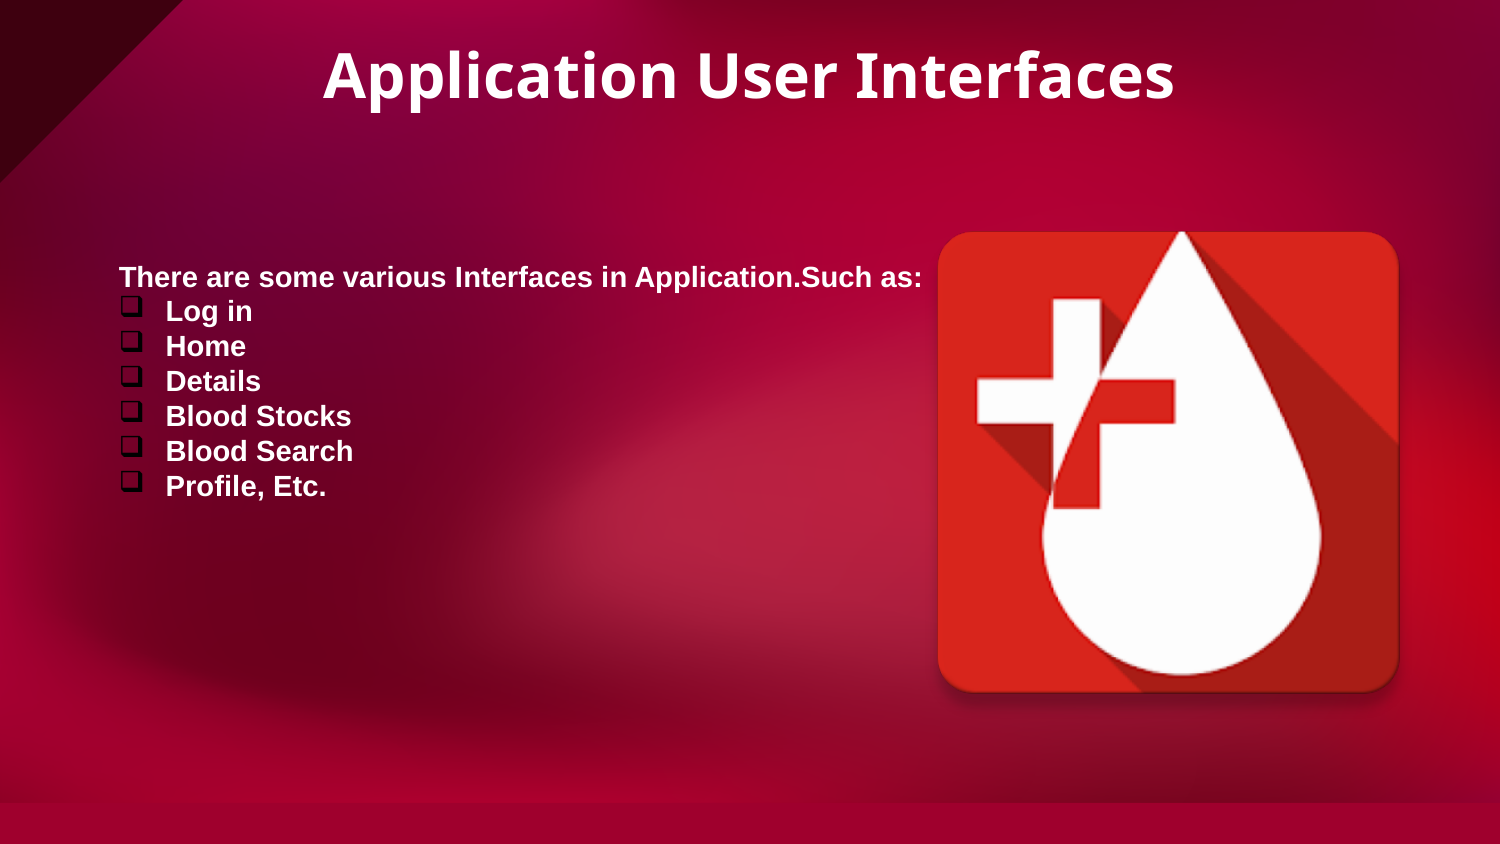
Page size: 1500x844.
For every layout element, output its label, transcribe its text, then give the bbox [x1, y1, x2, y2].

picture [877, 171, 1460, 754]
text_box There are some various Interfaces in Application.Such as: Log in Home Details Blood Stocks Blood Search Profile, Etc. [104, 250, 872, 510]
title Application User Interfaces [118, 21, 1382, 116]
